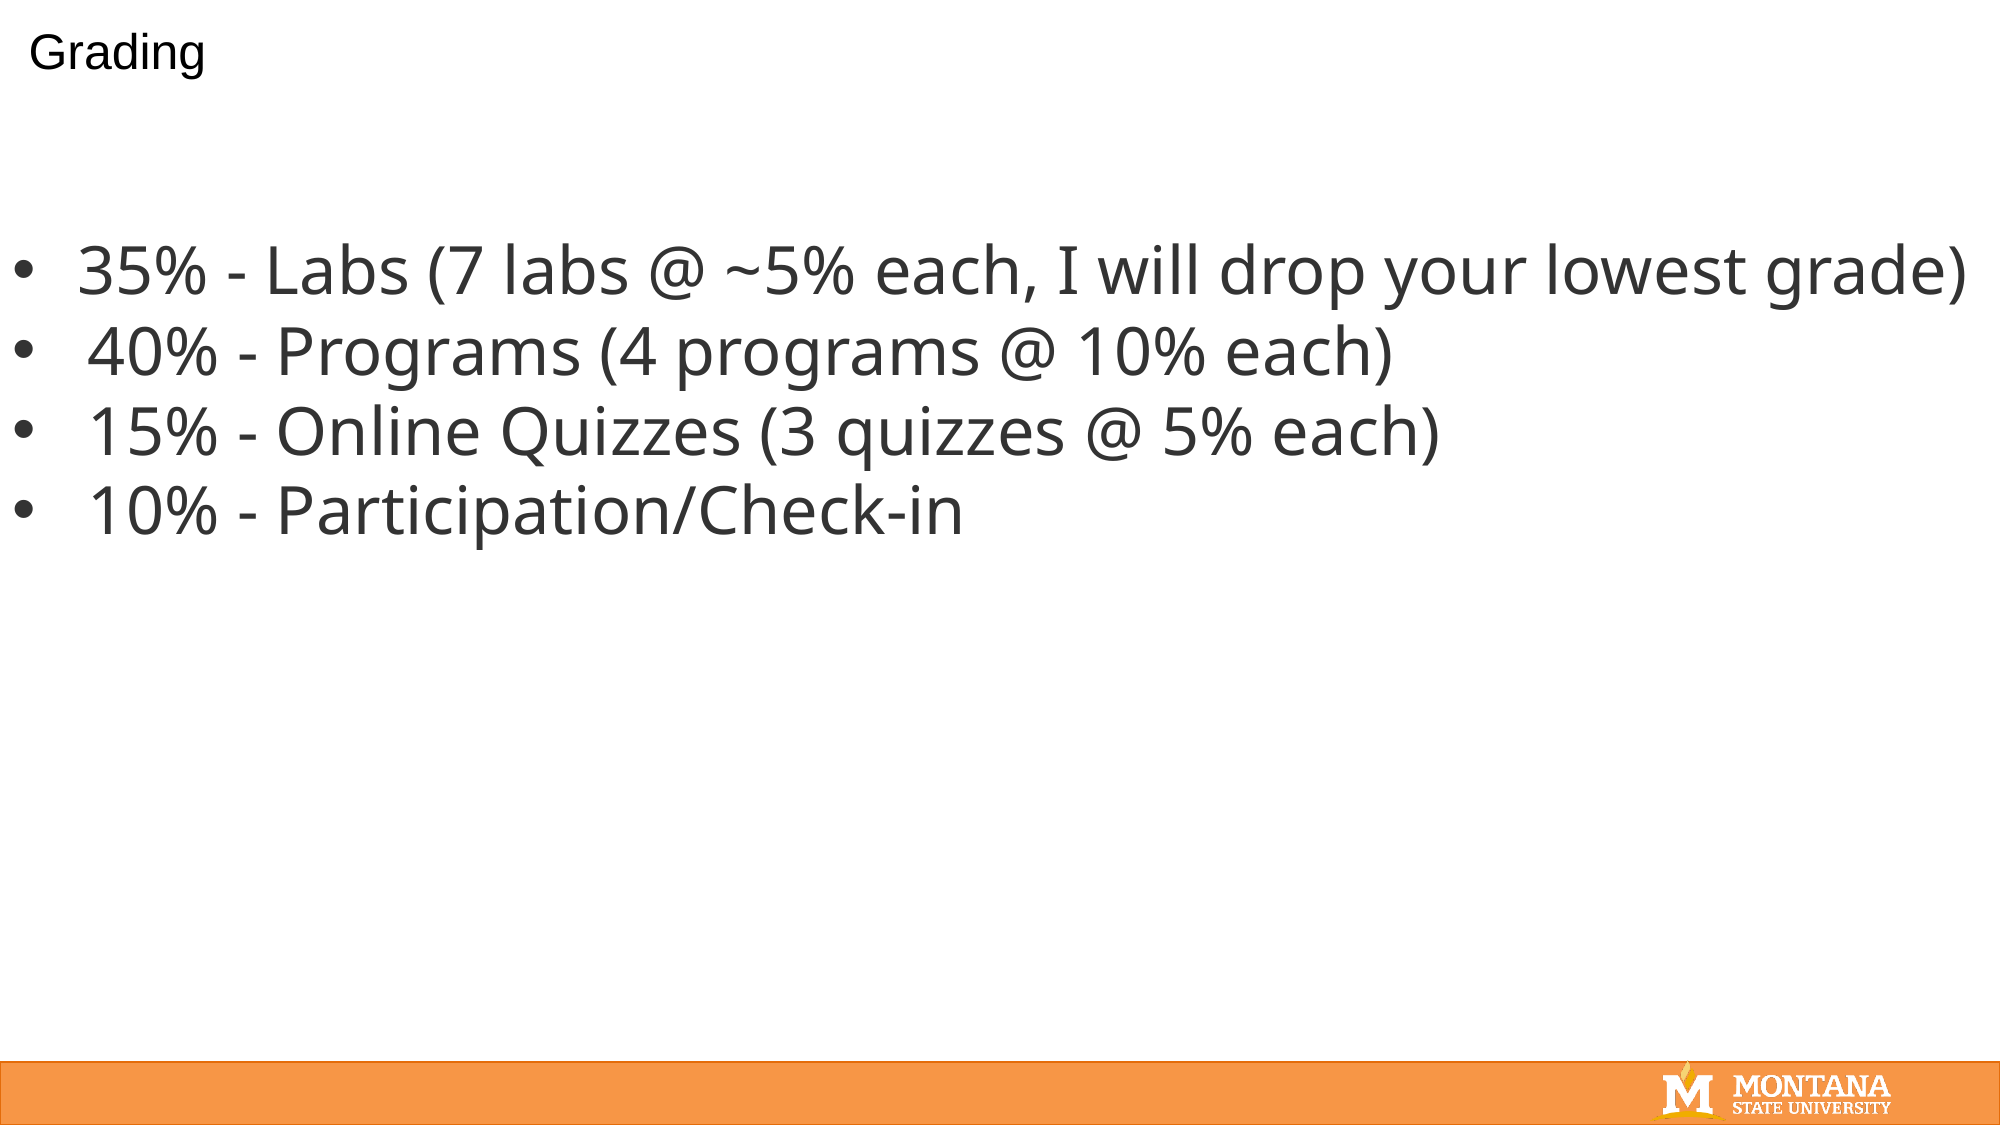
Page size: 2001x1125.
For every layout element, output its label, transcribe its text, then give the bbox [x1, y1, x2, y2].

picture [1649, 1060, 1892, 1122]
text_box Grading [13, 12, 222, 88]
text_box 35% - Labs (7 labs @ ~5% each, I will drop your lowest grade) 40% - Programs (4 programs @ 10% each) 15% - Online Quizzes (3 quizzes @ 5% each) 10% - Participation/Check-in [0, 221, 2000, 556]
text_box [0, 1060, 1647, 1125]
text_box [1892, 1060, 2000, 1125]
